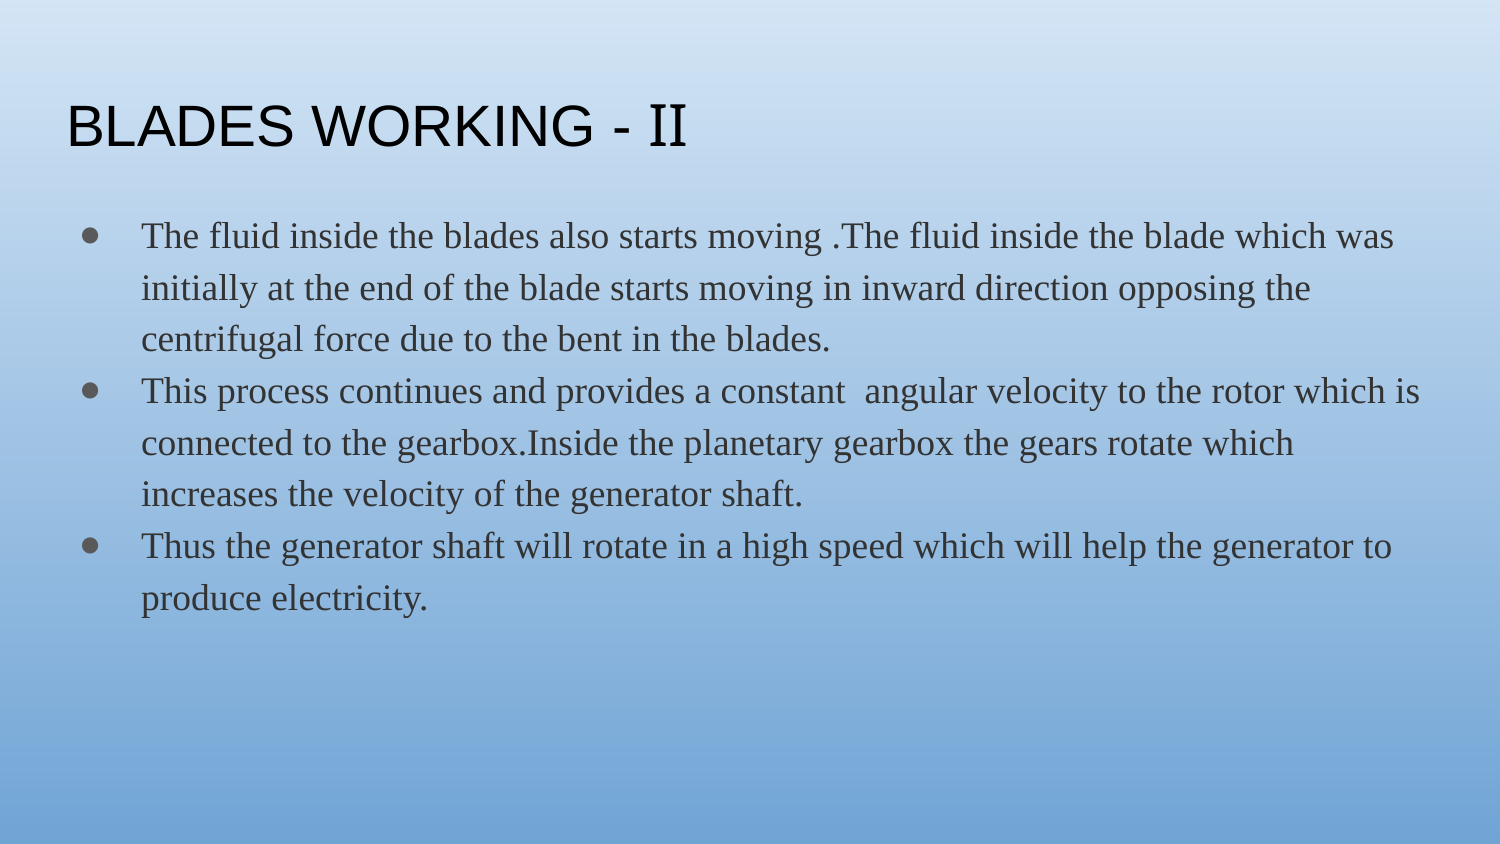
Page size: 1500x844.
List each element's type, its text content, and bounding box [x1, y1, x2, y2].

title BLADES WORKING - II [51, 72, 1449, 167]
list The fluid inside the blades also starts moving .The fluid inside the blade which was initially at the end of the blade starts moving in inward direction opposing the centrifugal force due to the bent in the blades. This process continues and provides a constant angular velocity to the rotor which is connected to the gearbox.Inside the planetary gearbox the gears rotate which increases the velocity of the generator shaft. Thus the generator shaft will rotate in a high speed which will help the generator to produce electricity. [51, 189, 1449, 750]
